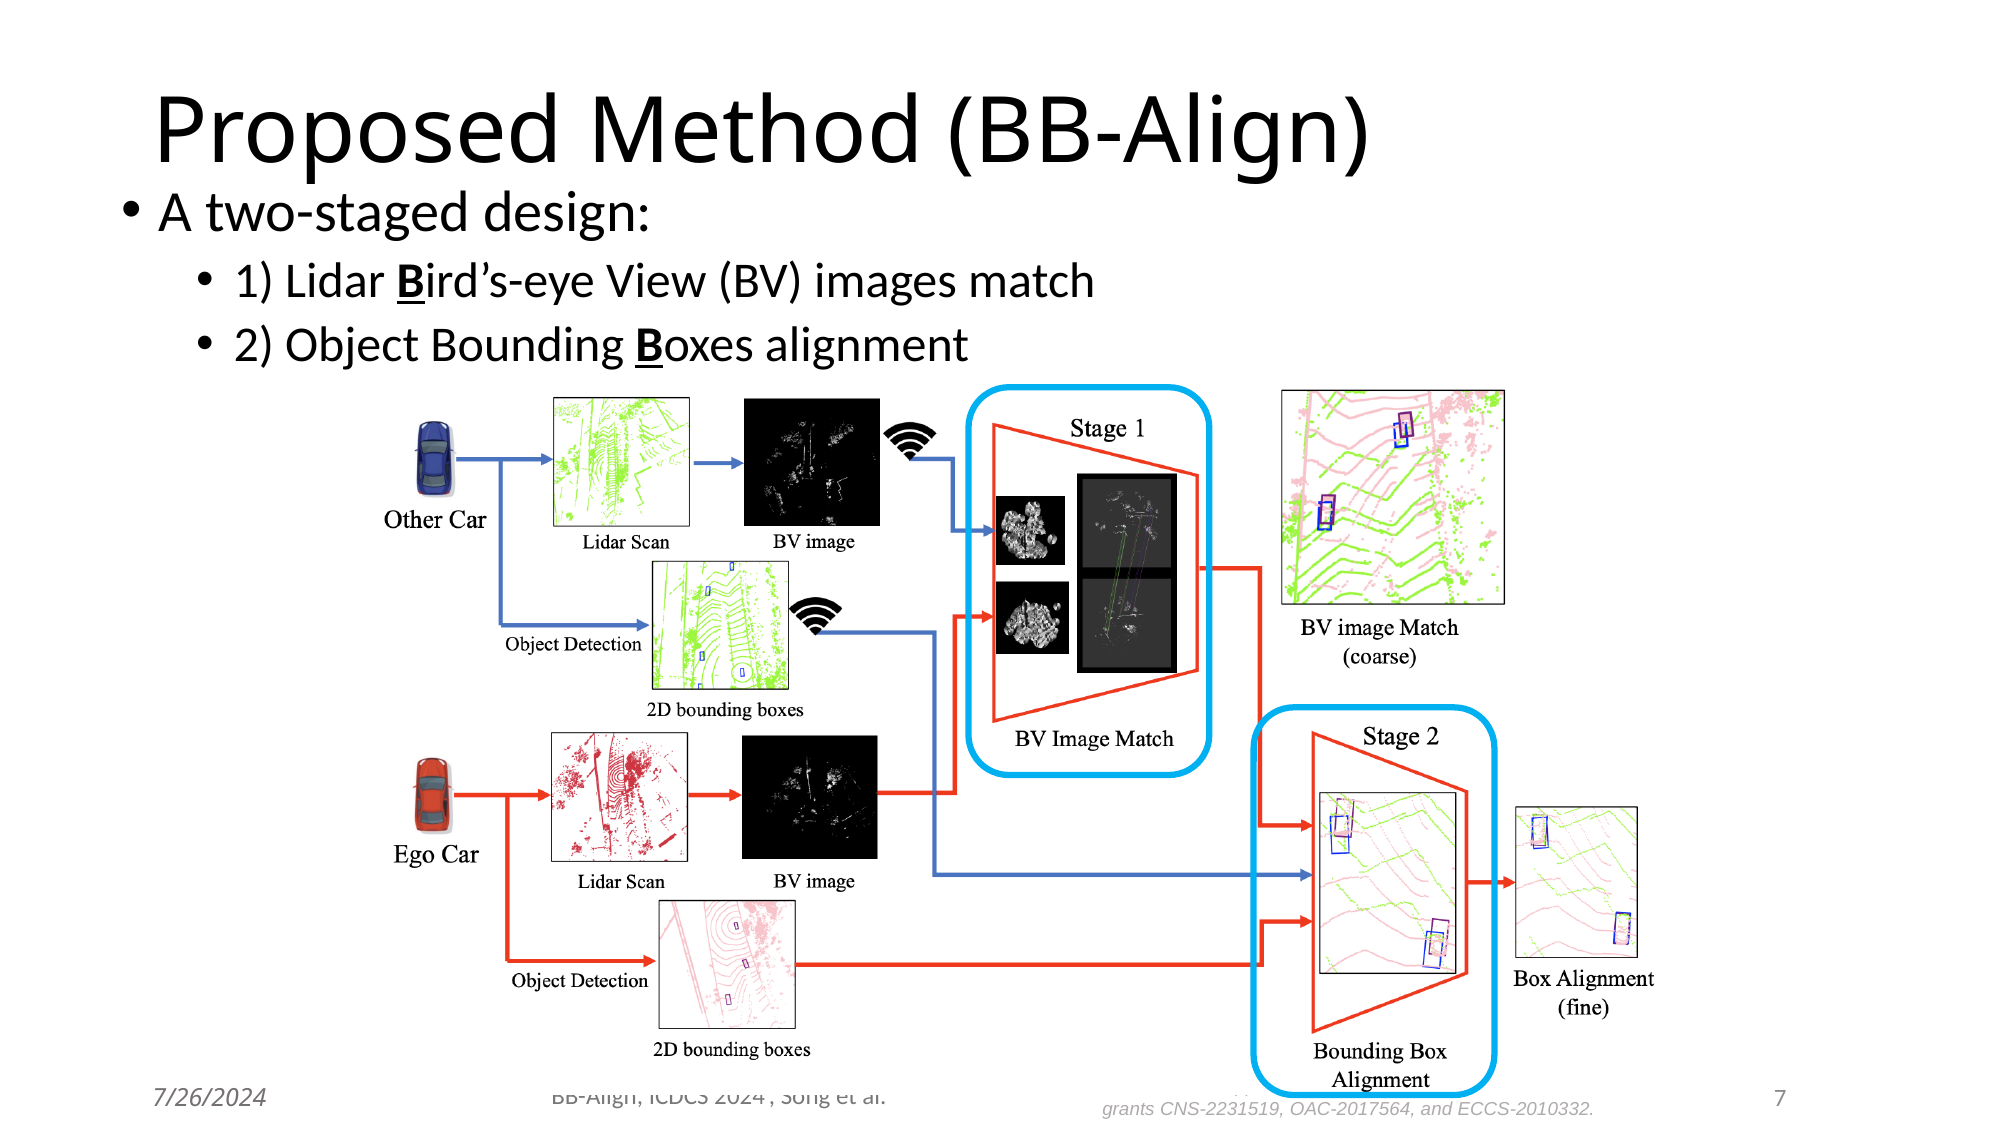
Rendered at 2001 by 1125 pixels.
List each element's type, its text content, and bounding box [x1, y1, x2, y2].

slide_number 6 [1691, 1066, 1802, 1125]
picture [381, 368, 1657, 1095]
picture [1257, 711, 1491, 1091]
footer BB-Align, ICDCS 2024’, Song et al. [381, 1095, 1057, 1125]
list A two-staged design: 1) Lidar Bird’s-eye View (BV) images match 2) Object Bounding Boxes alignment [106, 173, 1831, 920]
title Proposed Method (BB-Align) [137, 24, 1863, 243]
